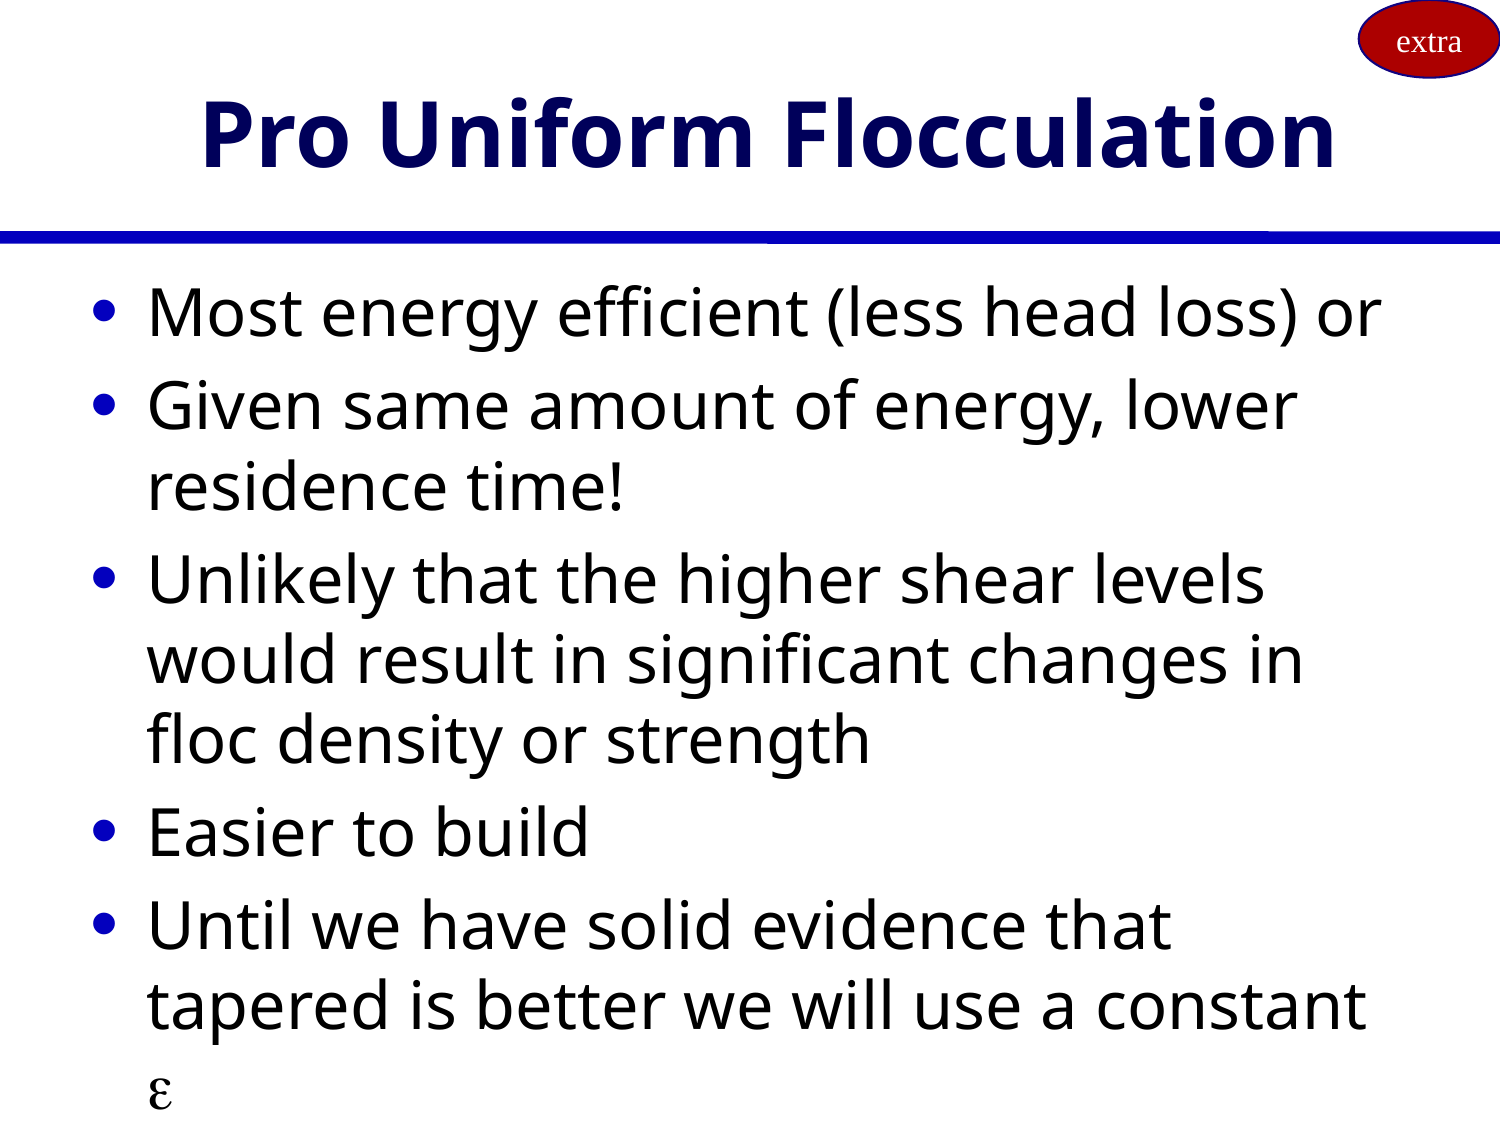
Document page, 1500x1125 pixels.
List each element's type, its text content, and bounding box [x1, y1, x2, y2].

title Pro Uniform Flocculation [75, 37, 1463, 225]
list Most energy efficient (less head loss) or Given same amount of energy, lower residence time! Unlikely that the higher shear levels would result in significant changes in floc density or strength Easier to build Until we have solid evidence that tapered is better we will use a constant e [74, 262, 1426, 1006]
text_box extra [1358, 0, 1500, 78]
